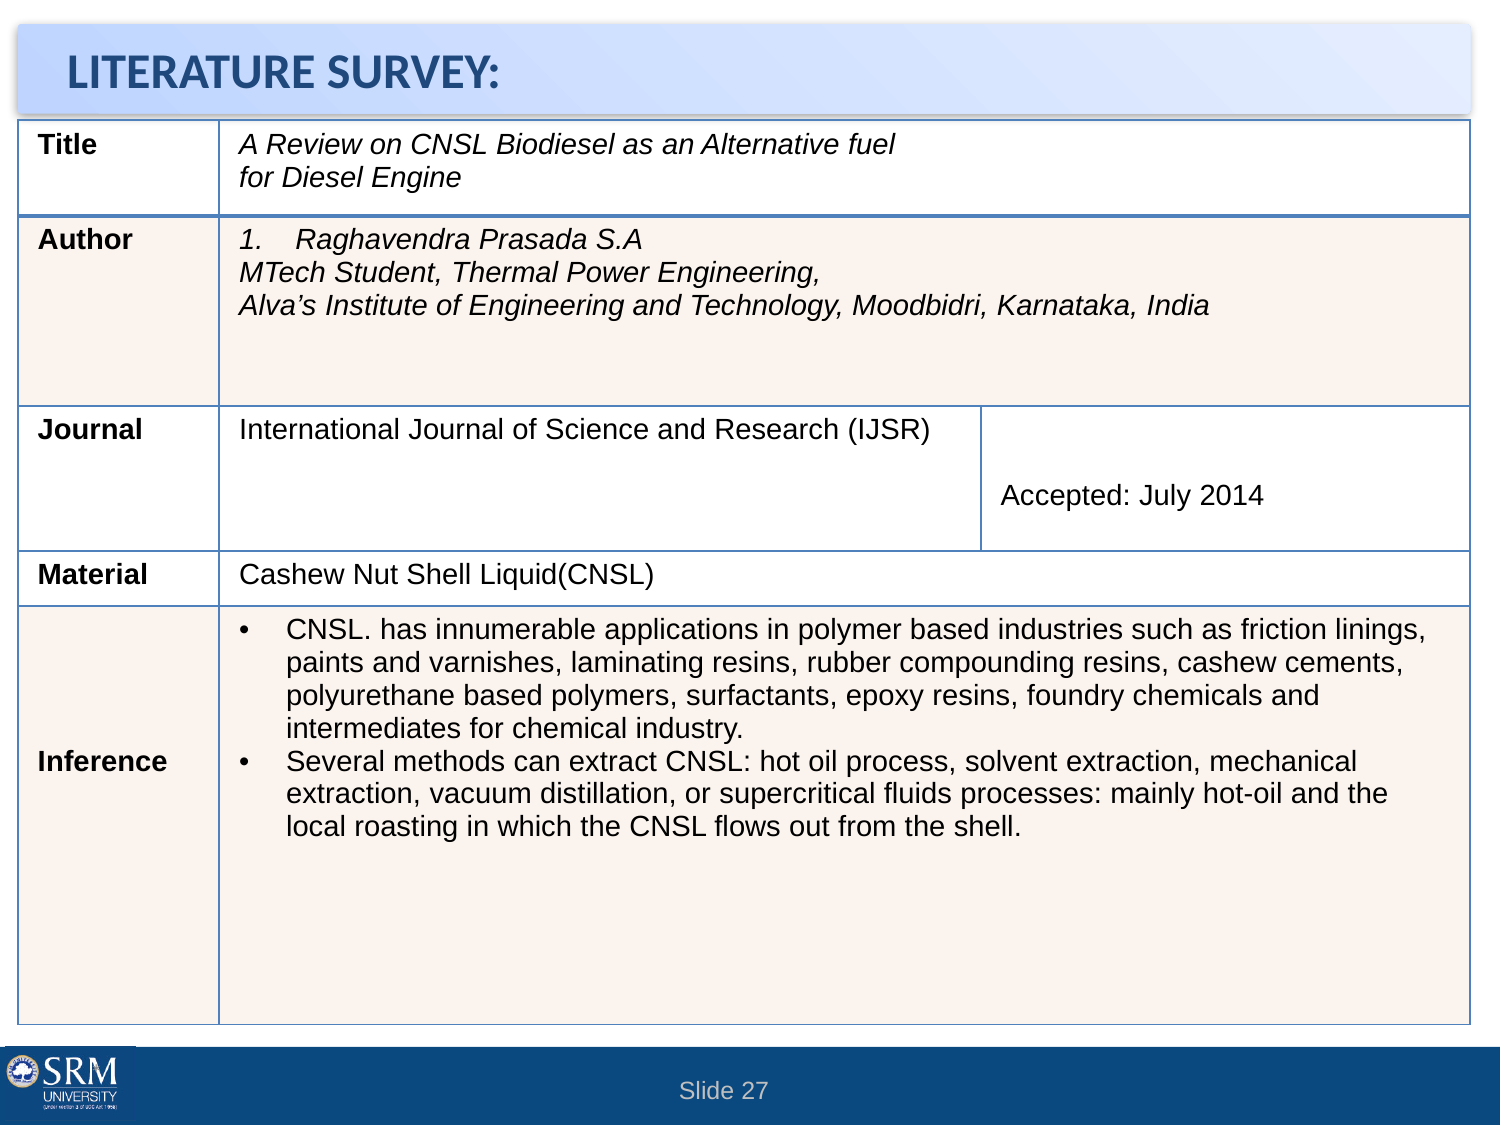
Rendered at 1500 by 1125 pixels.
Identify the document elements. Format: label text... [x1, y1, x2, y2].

table_cell Inference [19, 607, 218, 1024]
table_cell Cashew Nut Shell Liquid(CNSL) [220, 552, 1469, 605]
text_box * [75, 1042, 425, 1103]
table_cell CNSL. has innumerable applications in polymer based industries such as friction linings, paints and varnishes, laminating resins, rubber compounding resins, cashew cements, polyurethane based polymers, surfactants, epoxy resins, foundry chemicals and intermediates for chemical industry. Several methods can extract CNSL: hot oil process, solvent extraction, mechanical extraction, vacuum distillation, or supercritical fluids processes: mainly hot-oil and the local roasting in which the CNSL flows out from the shell. [220, 607, 1469, 1024]
table_cell Author [19, 218, 218, 405]
text_box LITERATURE SURVEY: [52, 30, 713, 106]
text_box [17, 24, 1471, 114]
table_cell International Journal of Science and Research (IJSR) [220, 407, 980, 550]
table_cell Raghavendra Prasada S.A MTech Student, Thermal Power Engineering, Alva’s Institute of Engineering and Technology, Moodbidri, Karnataka, India [220, 218, 1469, 405]
picture [5, 1046, 136, 1121]
table_header A Review on CNSL Biodiesel as an Alternative fuel for Diesel Engine [220, 121, 1469, 214]
table_cell Journal [19, 407, 218, 550]
table_cell Accepted: July 2014 [982, 407, 1469, 550]
table_header Title [19, 121, 218, 214]
text_box Slide 27 [549, 1059, 900, 1120]
text_box [140, 1046, 1500, 1125]
table_cell Material [19, 552, 218, 605]
